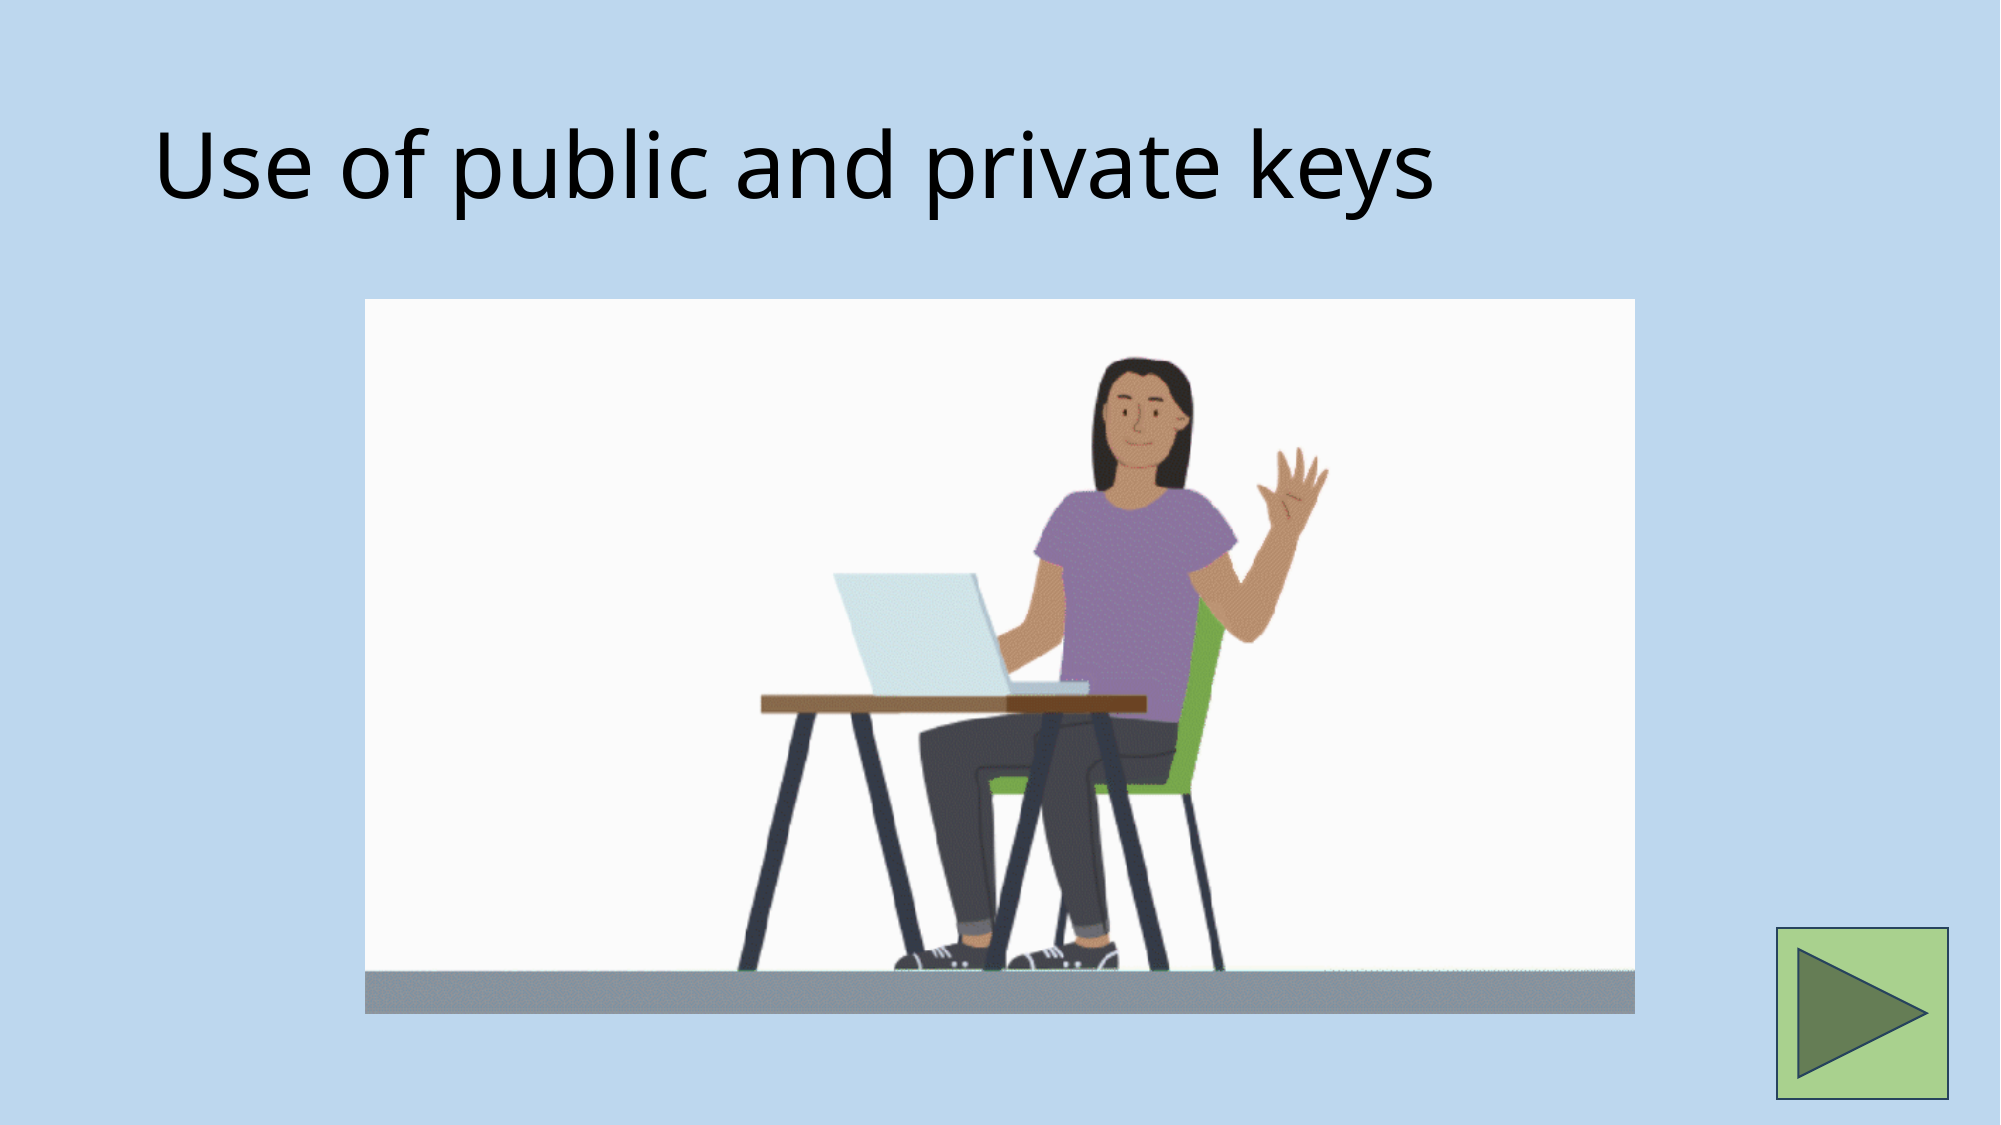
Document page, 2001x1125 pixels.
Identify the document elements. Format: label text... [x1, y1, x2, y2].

text_box [1776, 927, 1949, 1100]
title Use of public and private keys [137, 59, 1863, 278]
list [365, 299, 1635, 1014]
